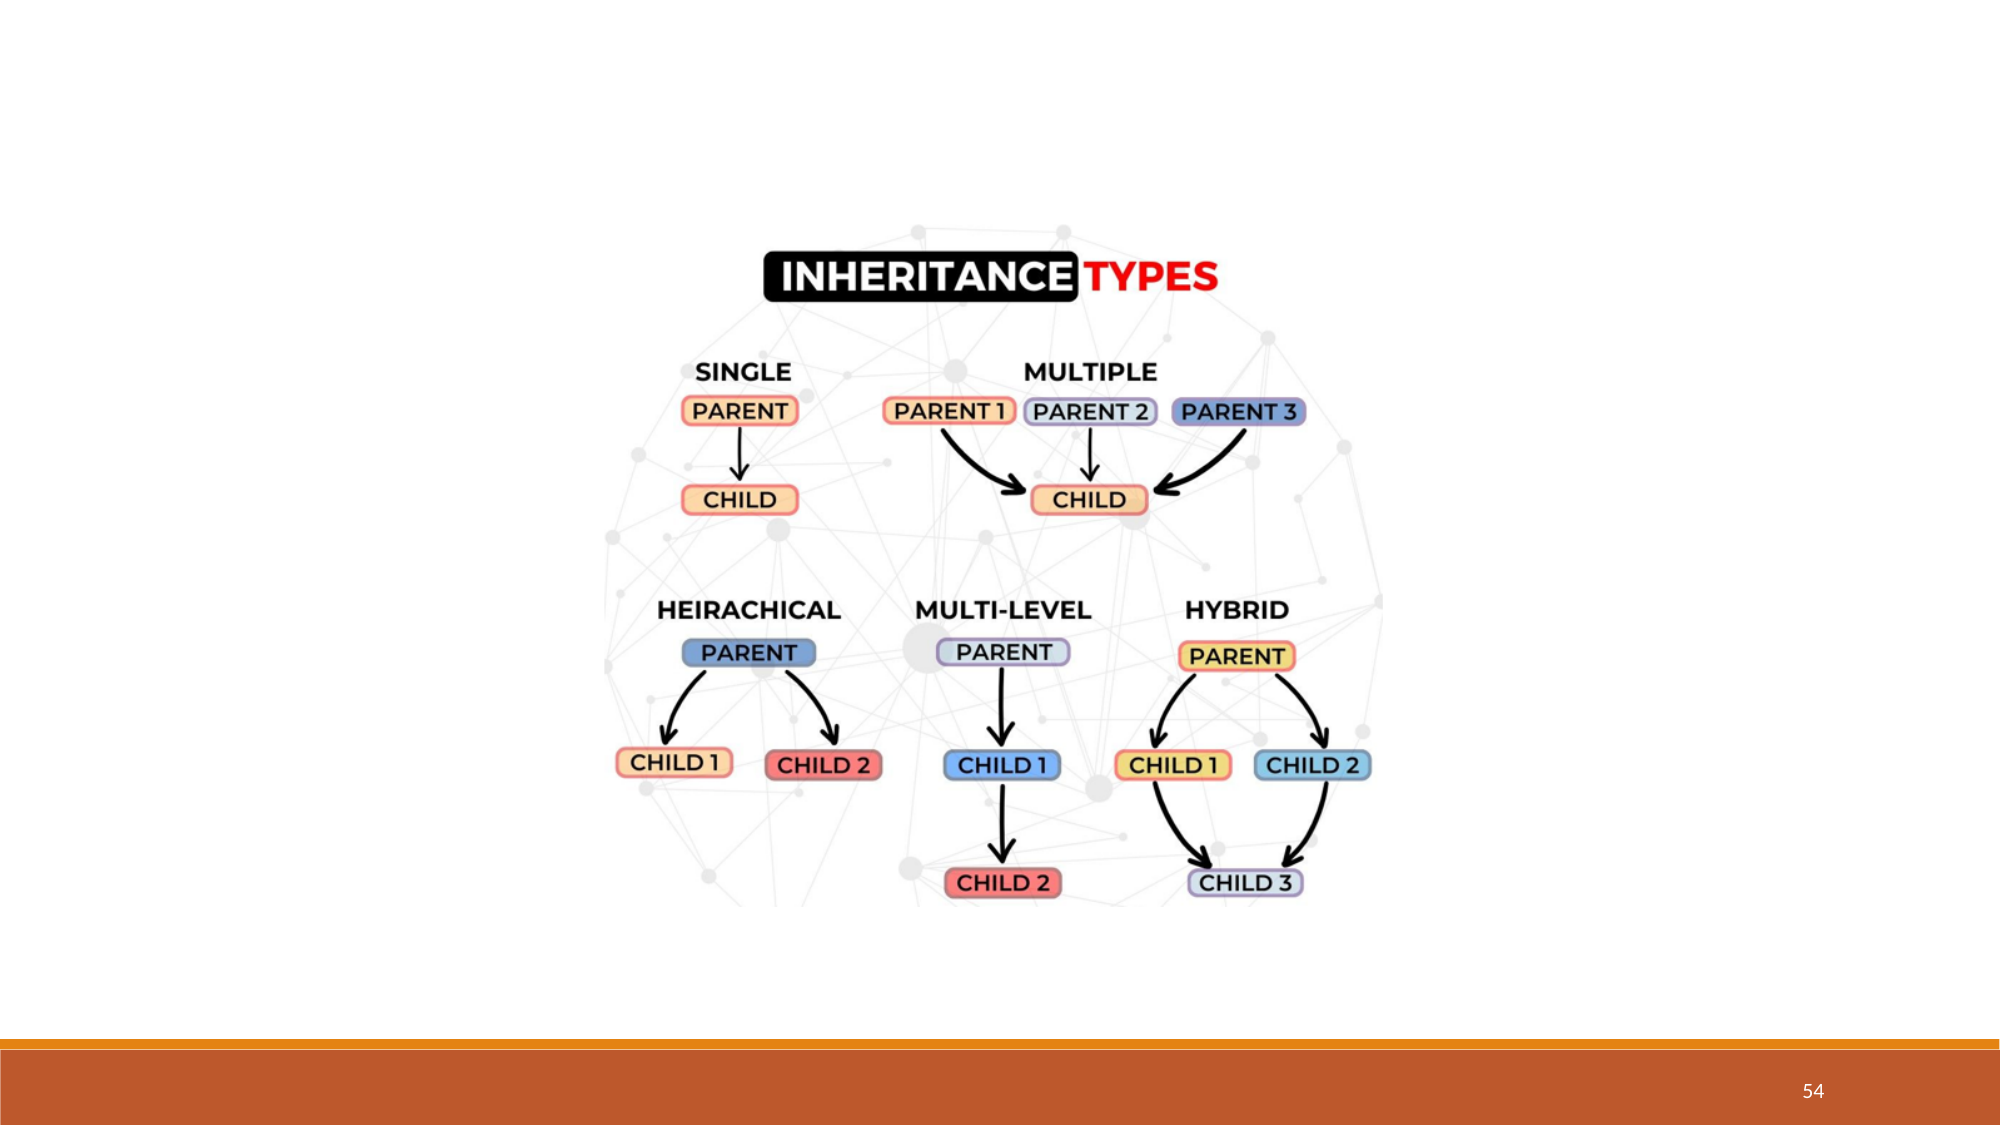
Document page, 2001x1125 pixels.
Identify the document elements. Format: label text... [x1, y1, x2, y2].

slide_number 54 [1624, 1059, 1840, 1120]
picture [383, 218, 1617, 907]
